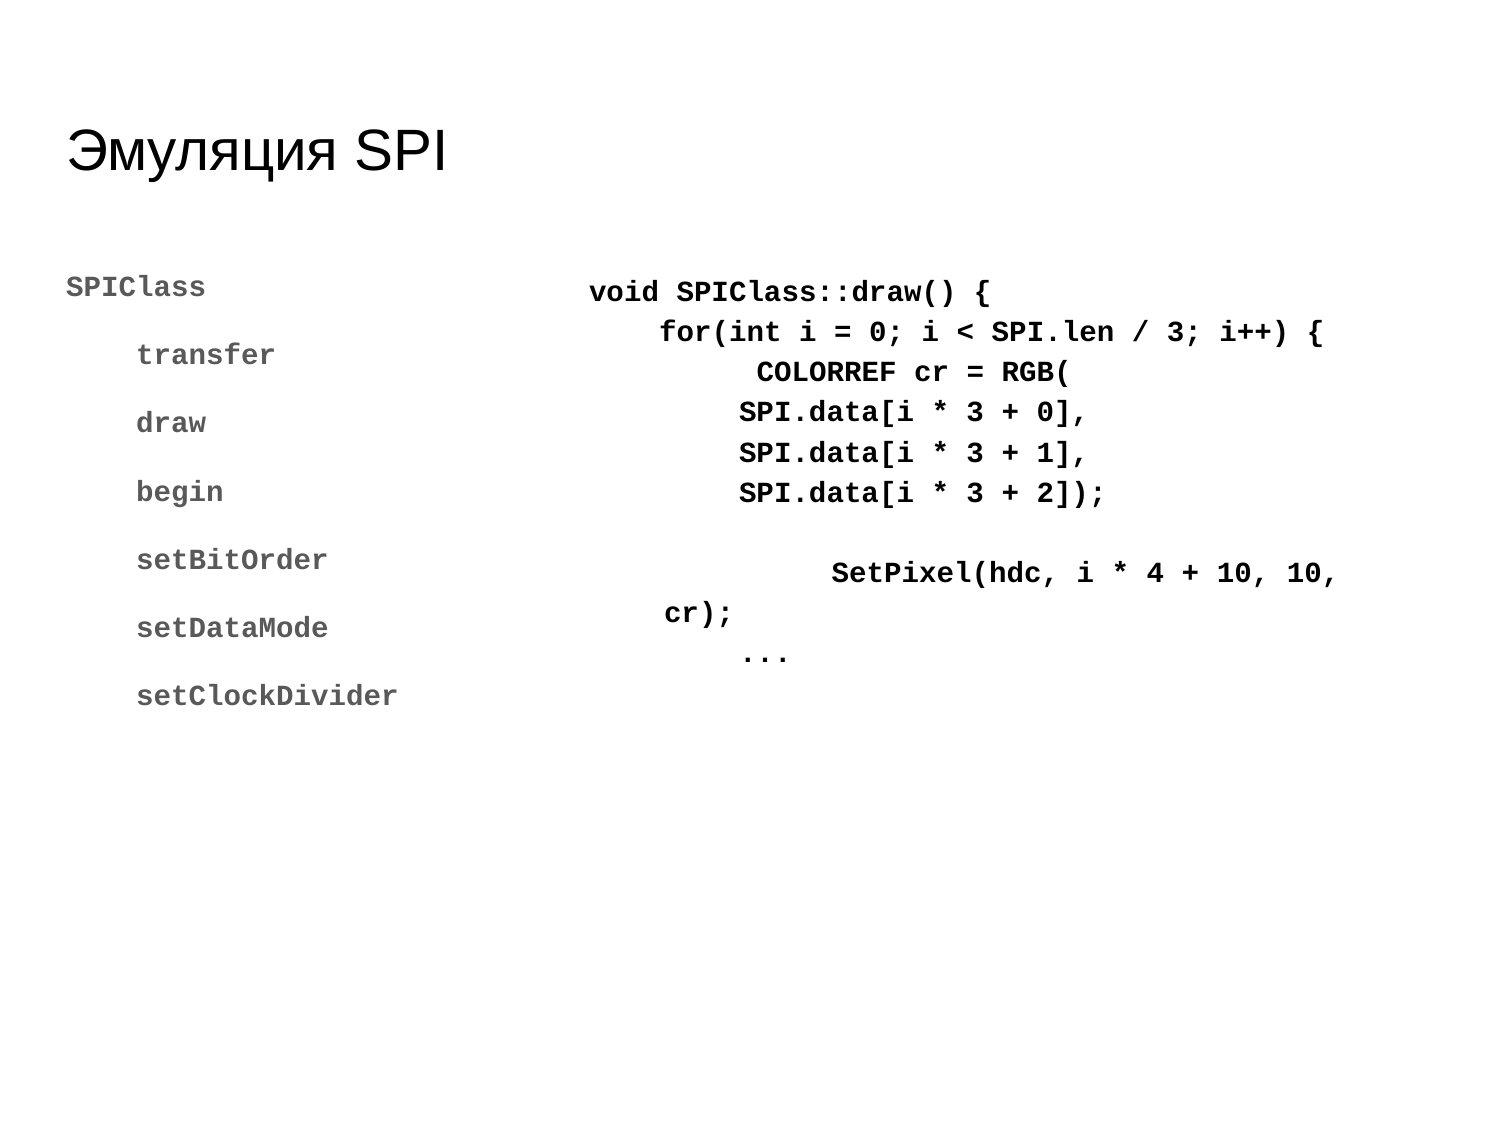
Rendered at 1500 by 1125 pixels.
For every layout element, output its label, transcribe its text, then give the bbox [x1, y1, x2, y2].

title Эмуляция SPI [51, 97, 1449, 223]
list SPIClass transfer draw begin setBitOrder setDataMode setClockDivider [51, 252, 554, 1000]
text_box void SPIClass::draw() { for(int i = 0; i < SPI.len / 3; i++) { COLORREF cr = RGB( SPI.data[i * 3 + 0], SPI.data[i * 3 + 1], SPI.data[i * 3 + 2]); SetPixel(hdc, i * 4 + 10, 10, cr); ... [574, 252, 1414, 741]
